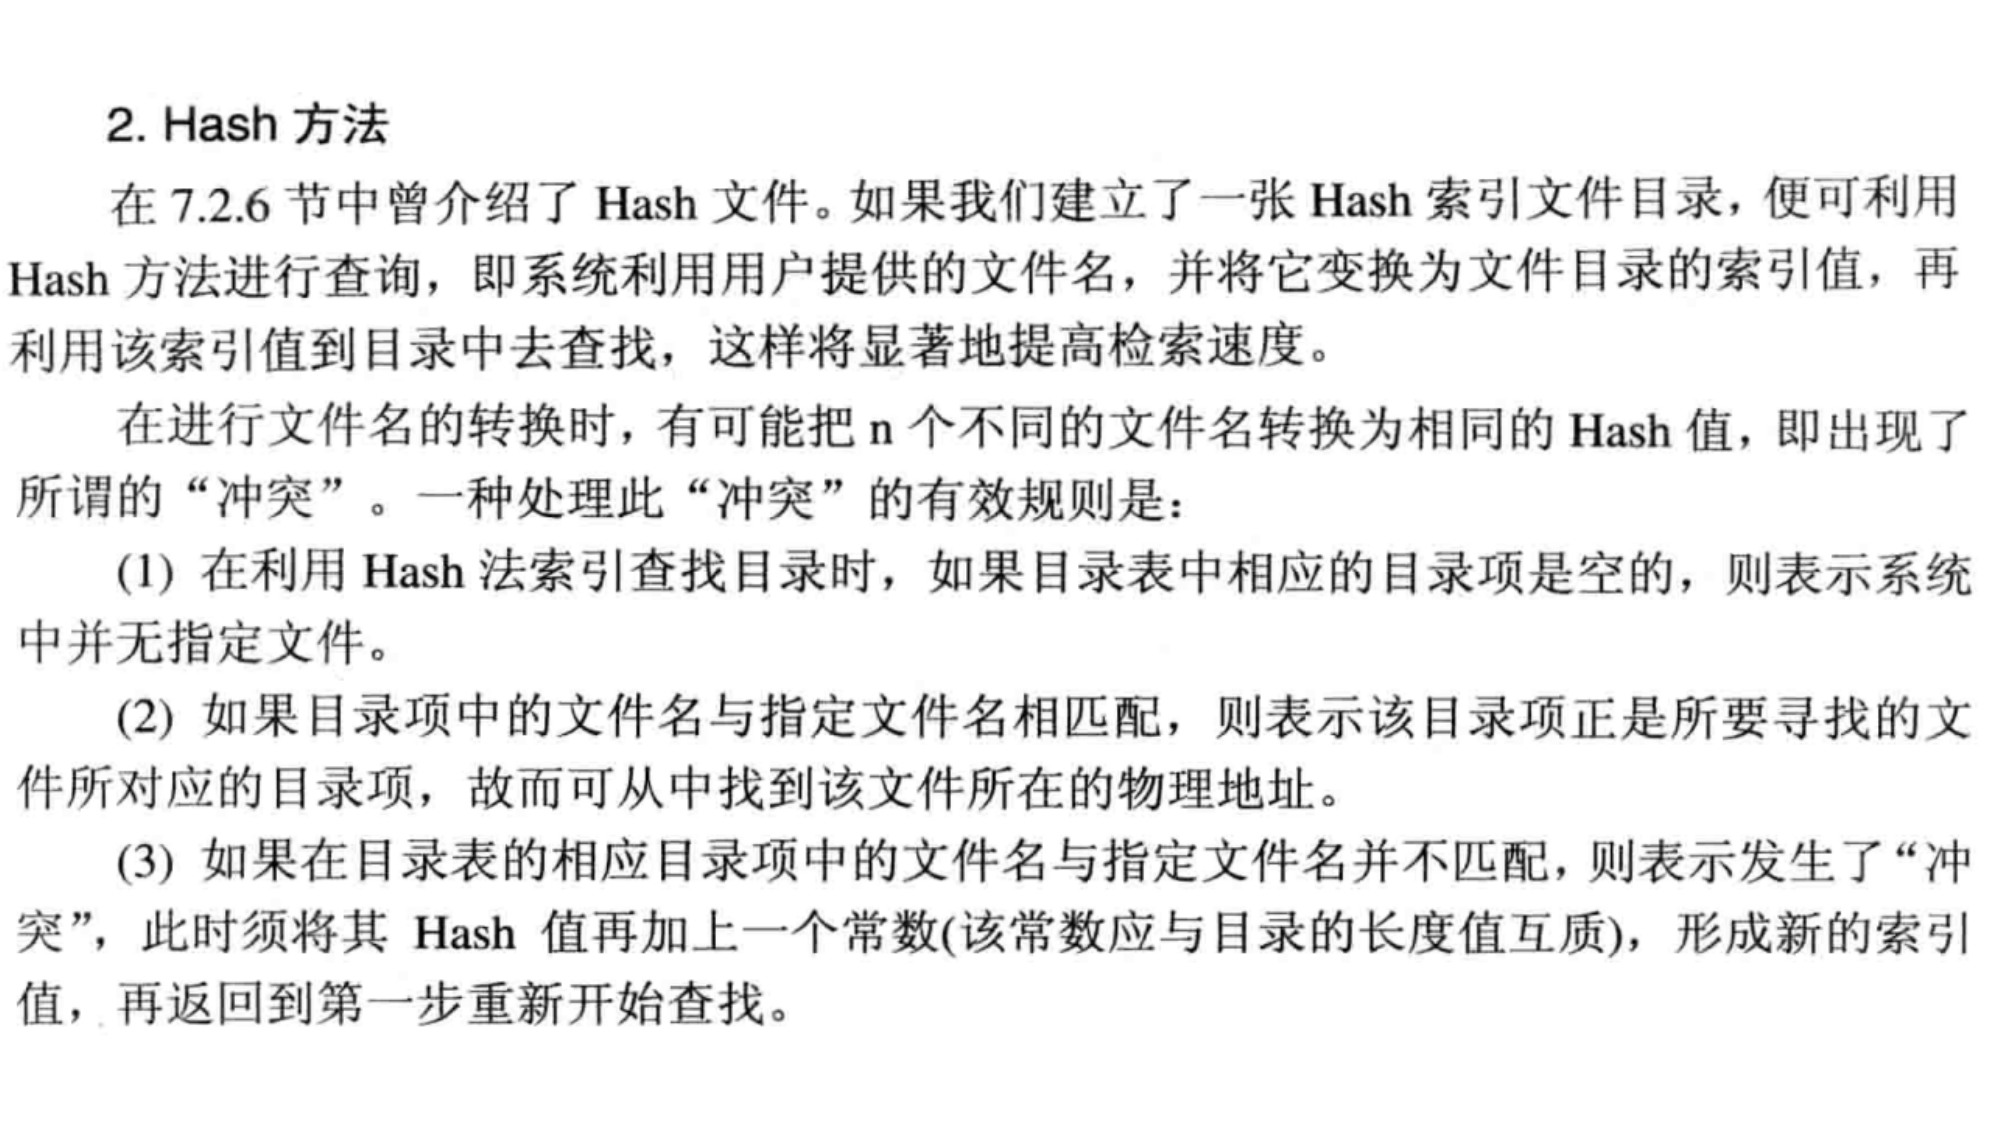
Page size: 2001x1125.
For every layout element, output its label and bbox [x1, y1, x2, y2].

list [0, 92, 1968, 381]
picture [0, 396, 2000, 1050]
